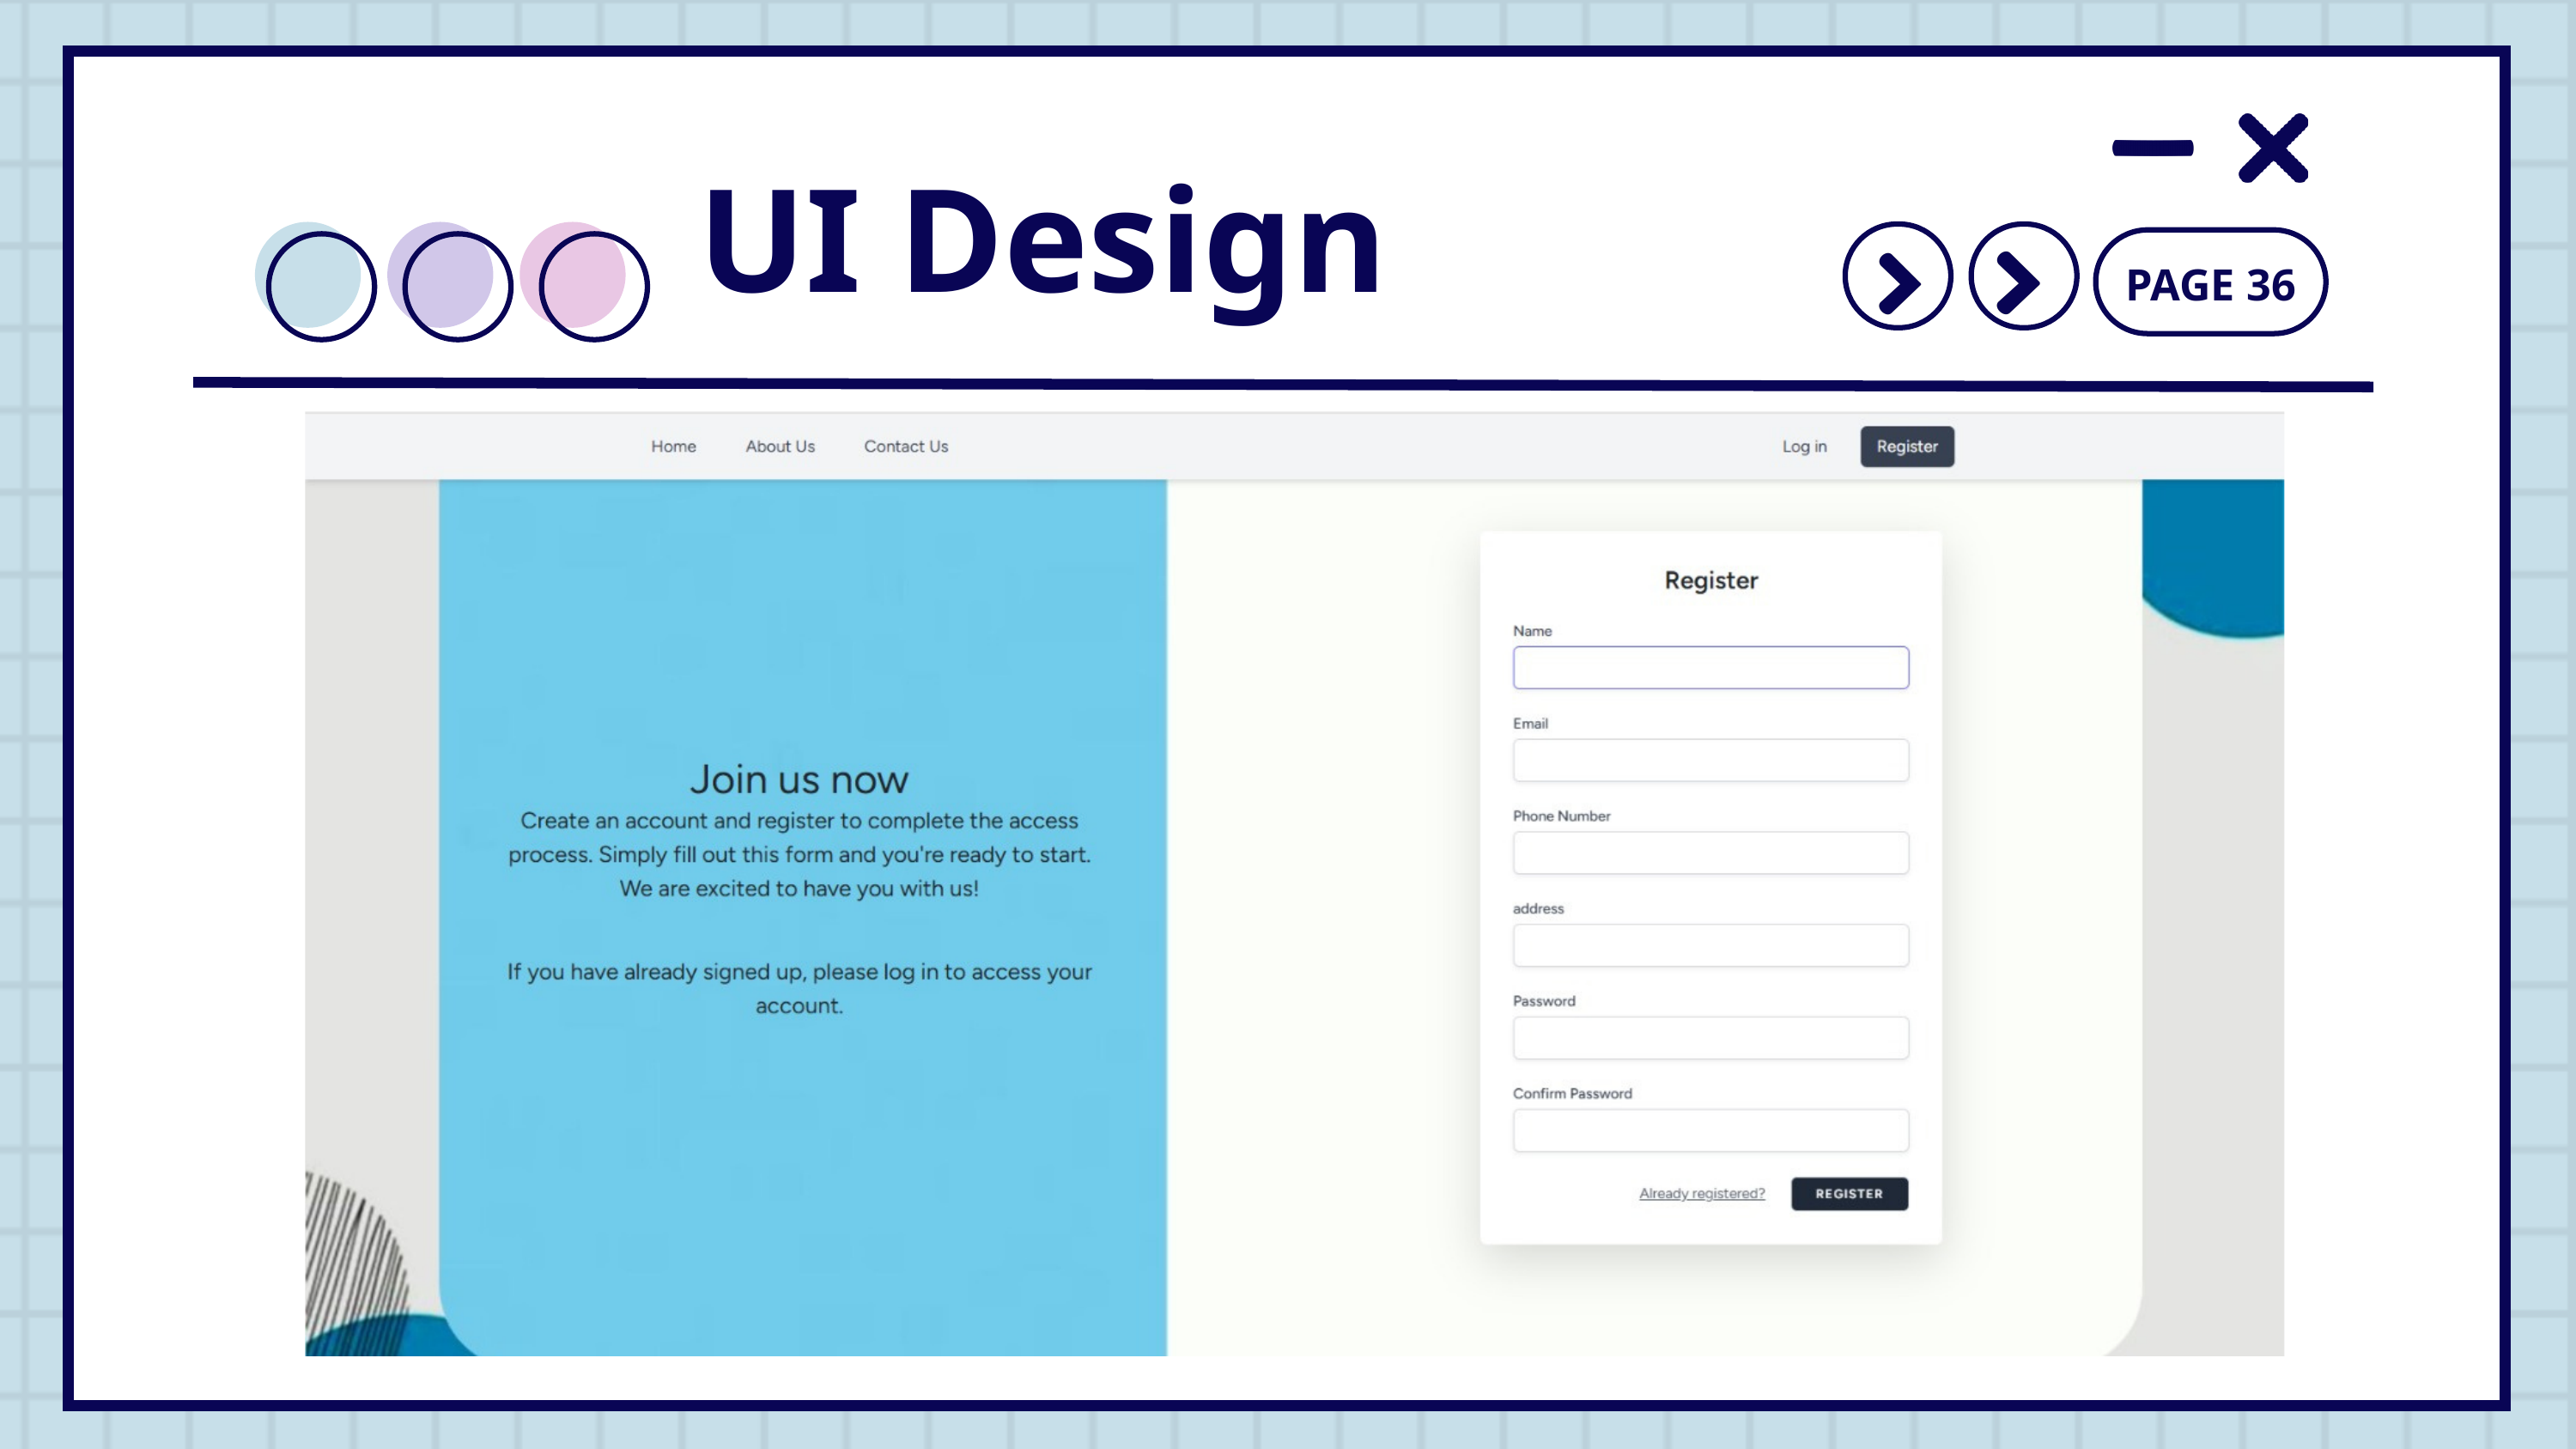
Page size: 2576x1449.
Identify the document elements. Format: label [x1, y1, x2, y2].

text_box [254, 221, 361, 328]
text_box [404, 233, 512, 340]
text_box [2095, 229, 2326, 334]
text_box [0, 0, 2576, 1449]
text_box [386, 221, 494, 328]
text_box [268, 233, 375, 340]
text_box [1844, 223, 1952, 329]
text_box [519, 221, 626, 328]
text_box [1971, 223, 2077, 329]
text_box [541, 233, 648, 340]
text_box [68, 51, 2506, 1406]
